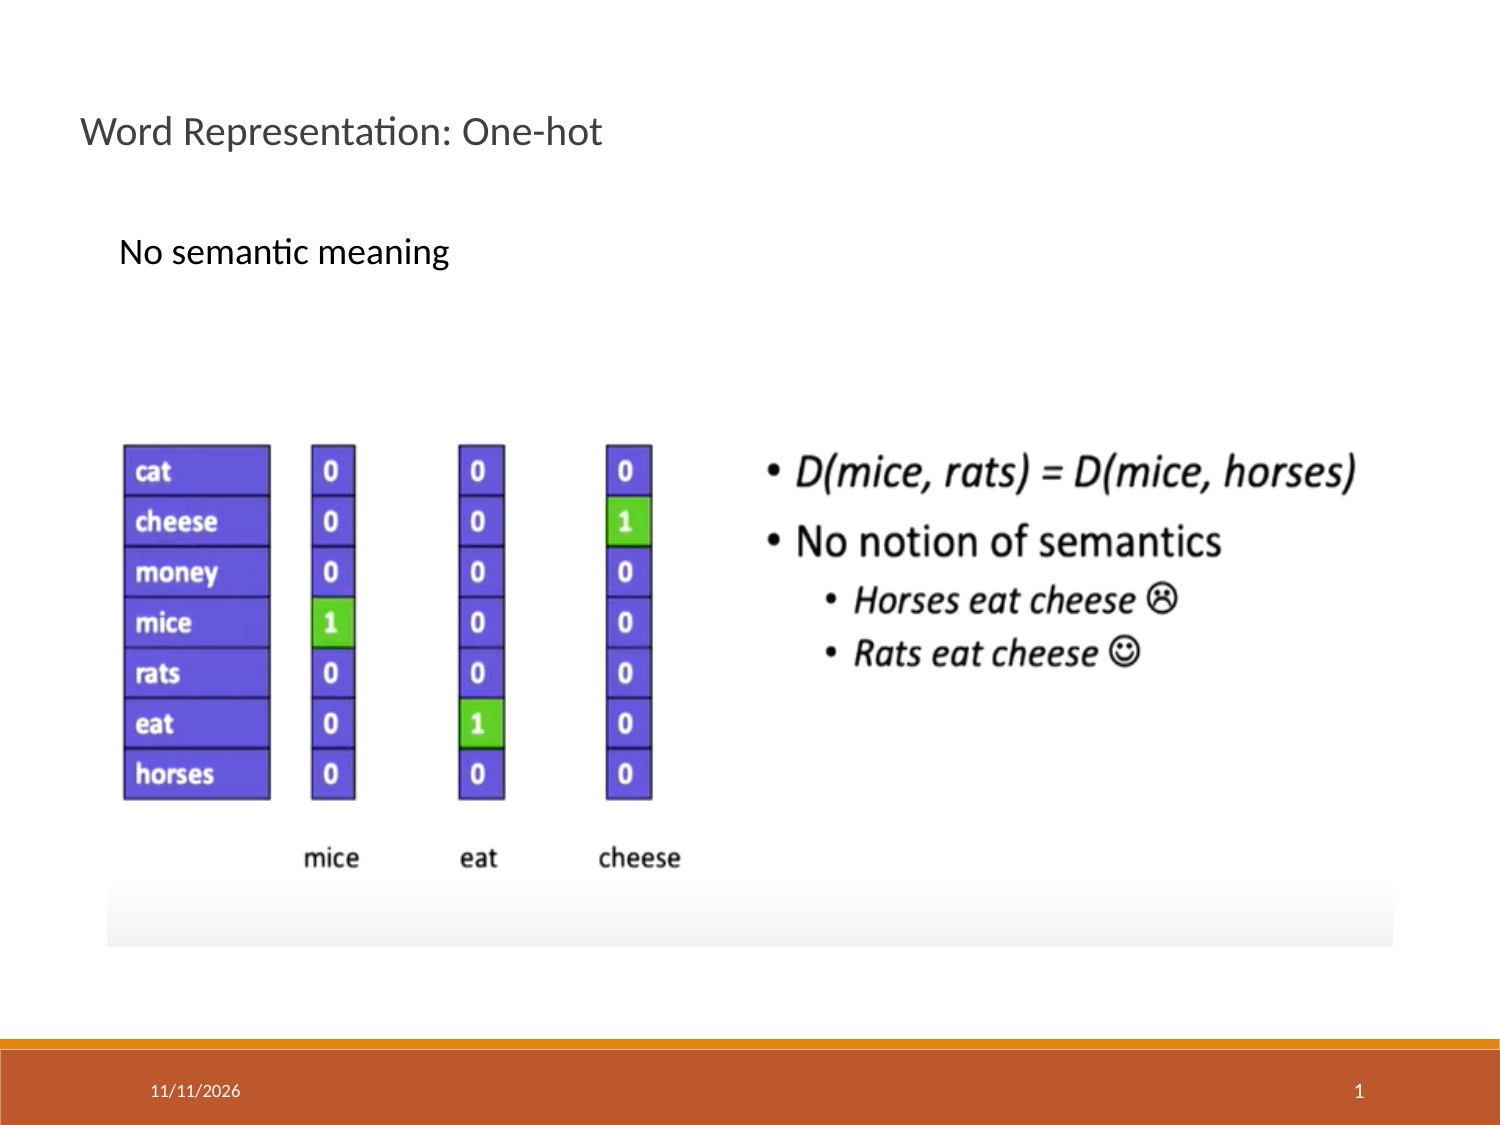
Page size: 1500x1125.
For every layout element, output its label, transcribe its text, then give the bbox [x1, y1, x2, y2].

slide_number 21 [1218, 1059, 1380, 1120]
list Word Representation: One-hot [74, 101, 1225, 190]
text_box No semantic meaning [104, 219, 1345, 280]
slide_number 27-Feb-24 [135, 1059, 440, 1120]
picture [107, 349, 1393, 948]
